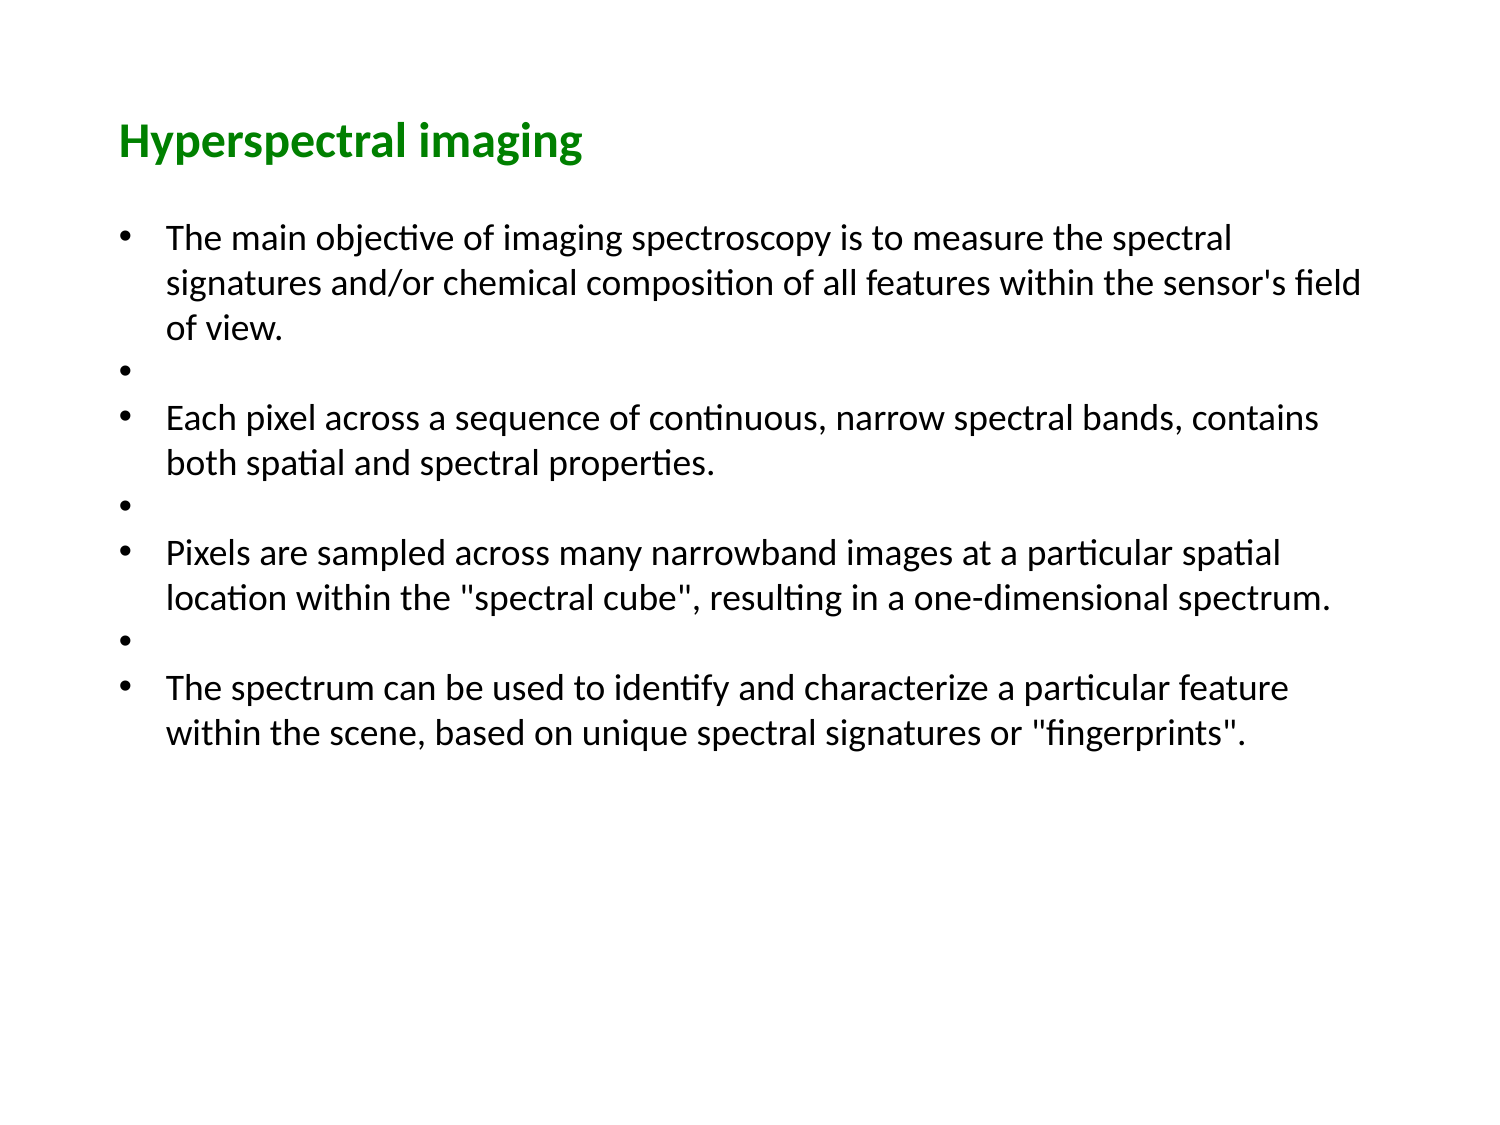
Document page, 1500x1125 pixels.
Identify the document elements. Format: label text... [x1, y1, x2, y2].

text_box Hyperspectral imaging The main objective of imaging spectroscopy is to measure the spectral signatures and/or chemical composition of all features within the sensor's field of view. Each pixel across a sequence of continuous, narrow spectral bands, contains both spatial and spectral properties. Pixels are sampled across many narrowband images at a particular spatial location within the "spectral cube", resulting in a one-dimensional spectrum. The spectrum can be used to identify and characterize a particular feature within the scene, based on unique spectral signatures or "fingerprints". [104, 100, 1407, 761]
